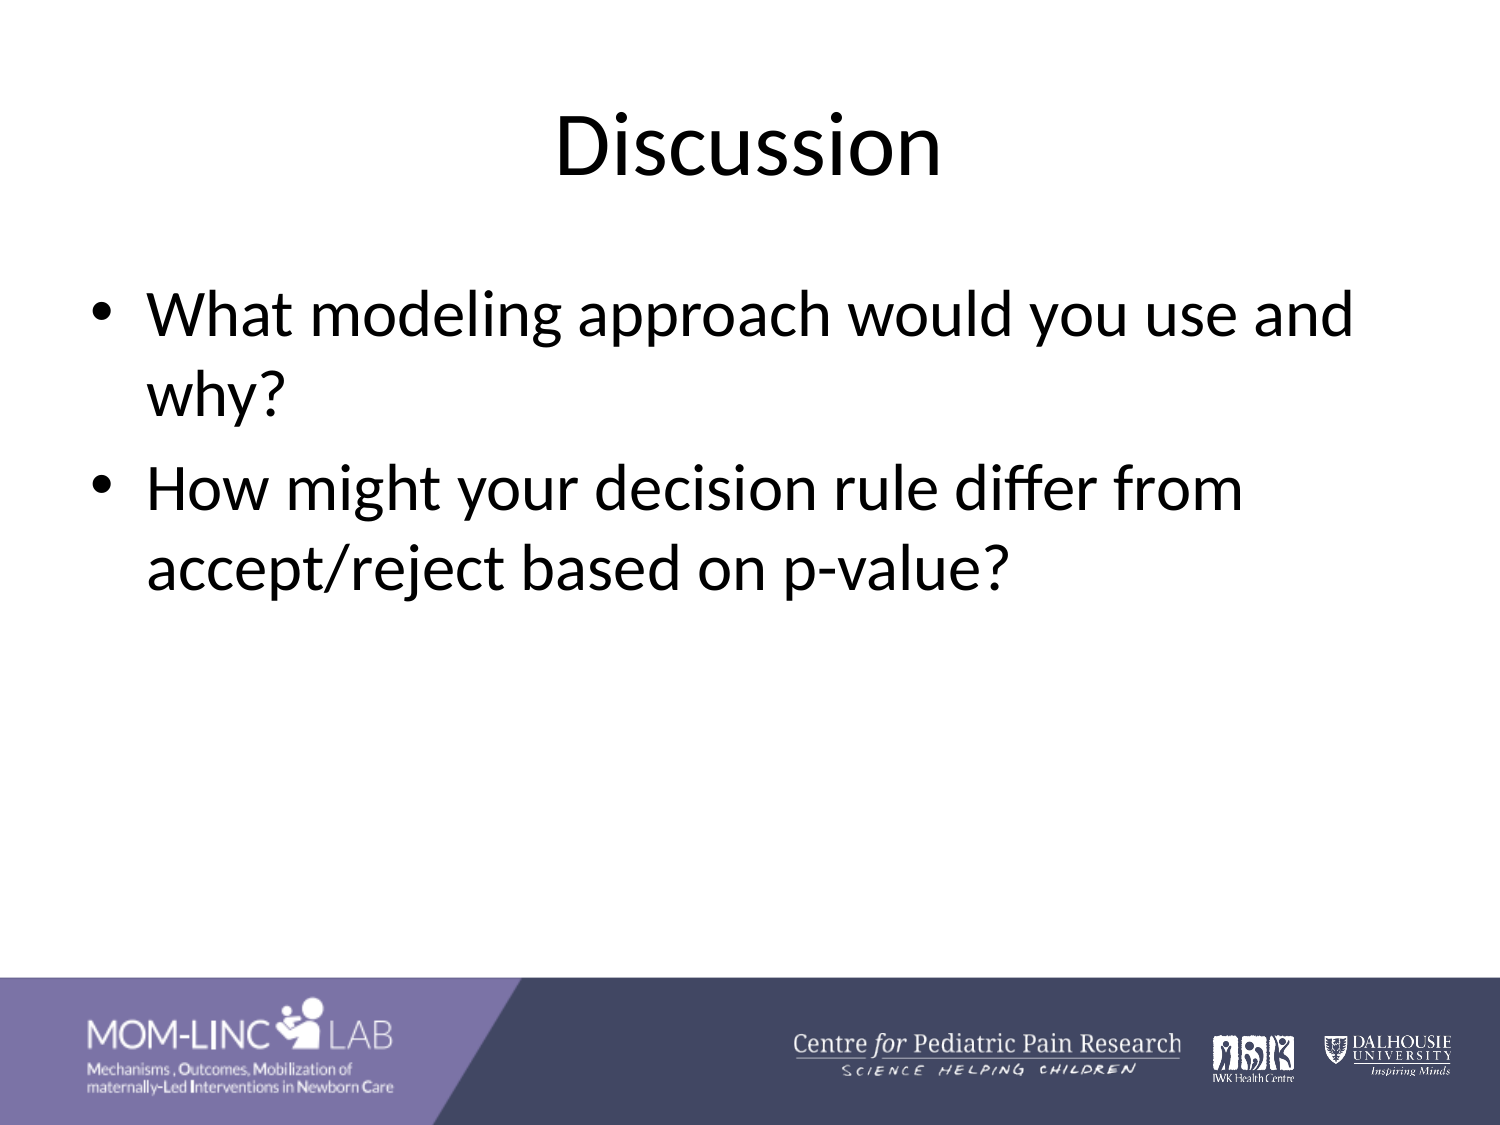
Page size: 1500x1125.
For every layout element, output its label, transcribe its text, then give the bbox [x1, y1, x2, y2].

list What modeling approach would you use and why? How might your decision rule differ from accept/reject based on p-value? [75, 262, 1425, 1005]
title Discussion [75, 45, 1425, 233]
